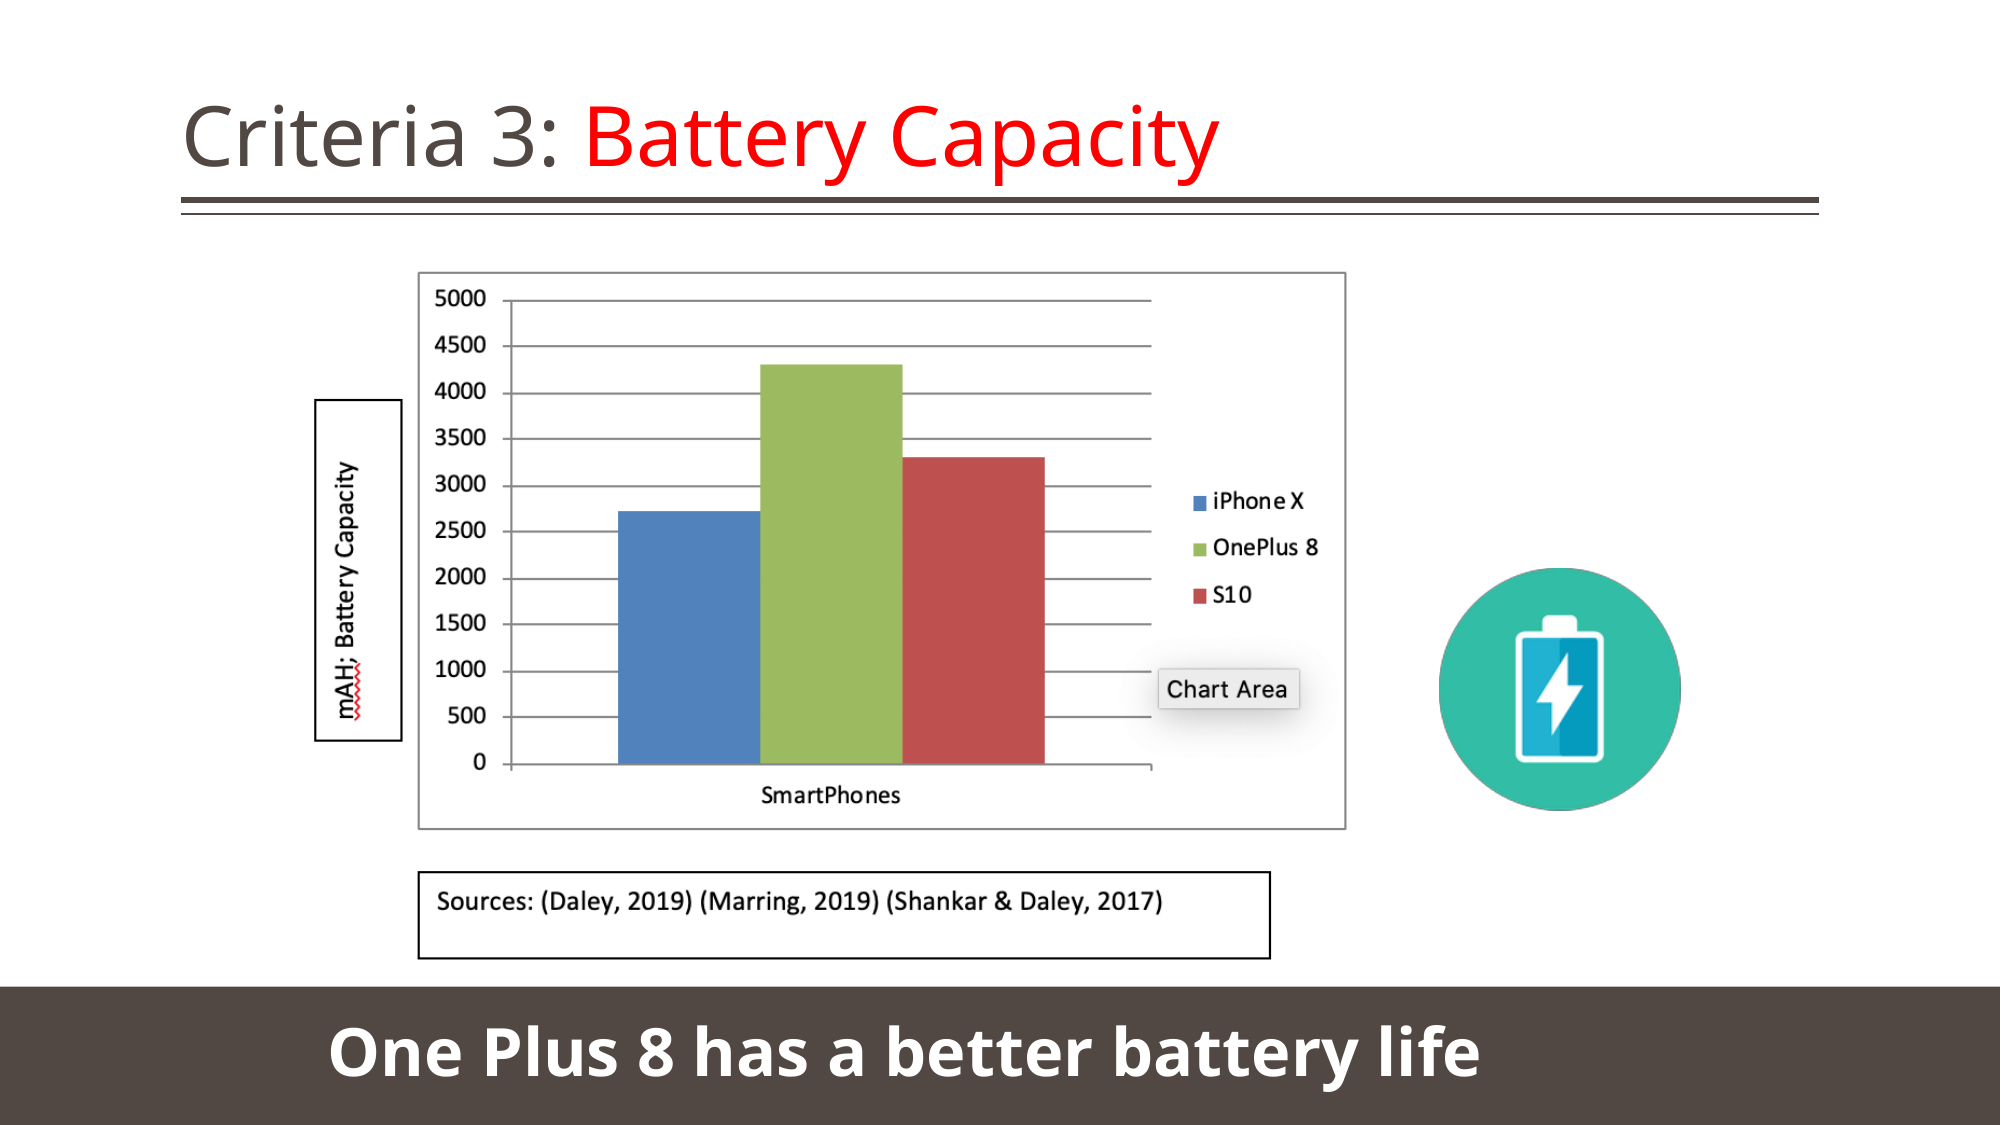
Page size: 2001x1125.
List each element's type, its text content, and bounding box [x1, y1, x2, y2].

text_box One Plus 8 has a better battery life [174, 1002, 1637, 1125]
picture [1438, 568, 1681, 811]
text_box [0, 986, 2000, 1125]
picture [297, 247, 1381, 980]
title Criteria 3: Battery Capacity [181, 35, 1819, 193]
